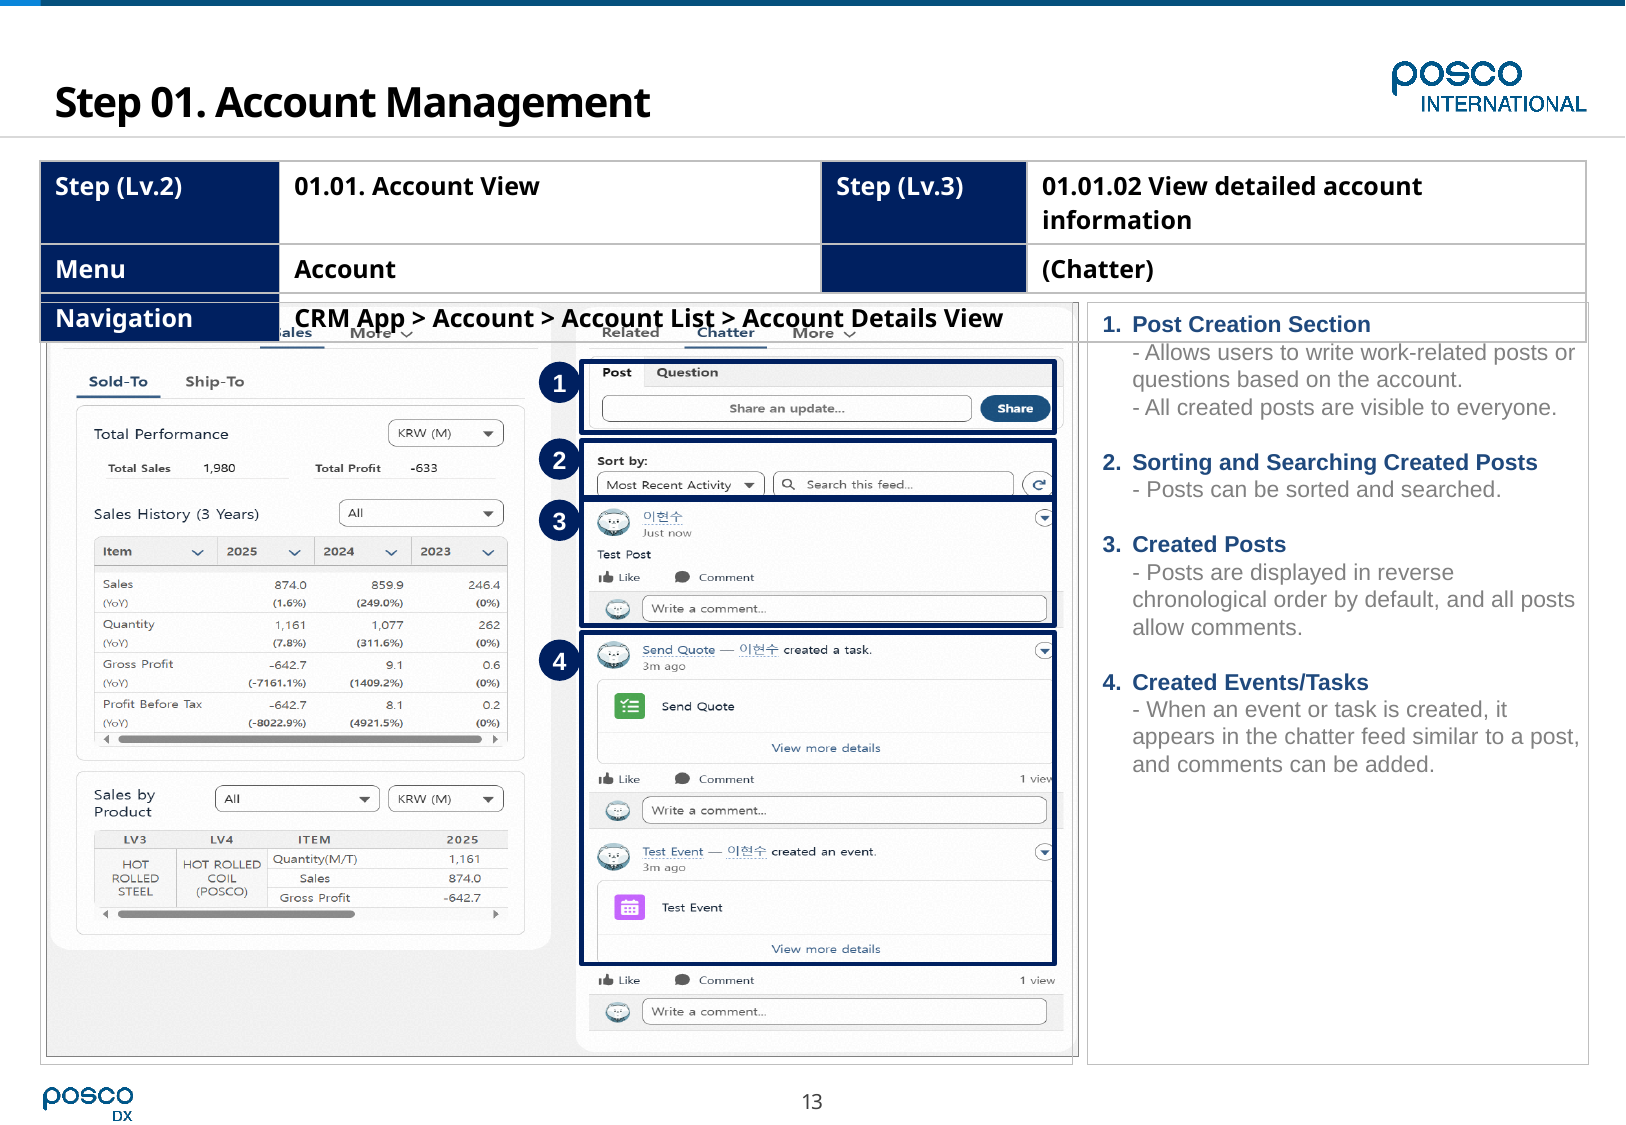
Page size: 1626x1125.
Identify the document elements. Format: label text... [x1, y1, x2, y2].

picture [0, 0, 41, 6]
table_header 01.01. Account View [280, 162, 820, 243]
table_cell Navigation [41, 294, 279, 302]
table_cell (Chatter) [1028, 245, 1585, 292]
text_box [40, 302, 1073, 1065]
picture [1391, 59, 1587, 113]
table_cell Account [280, 245, 820, 292]
picture [46, 302, 1079, 1057]
table_cell [822, 245, 1026, 292]
text_box Post Creation Section - Allows users to write work-related posts or questions based on the account. - All created posts are visible to everyone. Sorting and Searching Created Posts - Posts can be sorted and searched. Created Posts - Posts are displayed in reverse chronological order by default, and all posts allow comments. Created Events/Tasks - When an event or task is created, it appears in the chatter feed similar to a post, and comments can be added. [1087, 302, 1589, 1065]
picture [43, 1087, 133, 1121]
table_header Step (Lv.2) [41, 162, 279, 243]
table_header 01.01.02 View detailed account information [1028, 162, 1585, 243]
text_box Step 01. Account Management [39, 68, 685, 115]
table_cell CRM App > Account > Account List > Account Details View [280, 294, 1585, 341]
table_header Step (Lv.3) [822, 162, 1026, 243]
table_cell Menu [41, 245, 279, 292]
